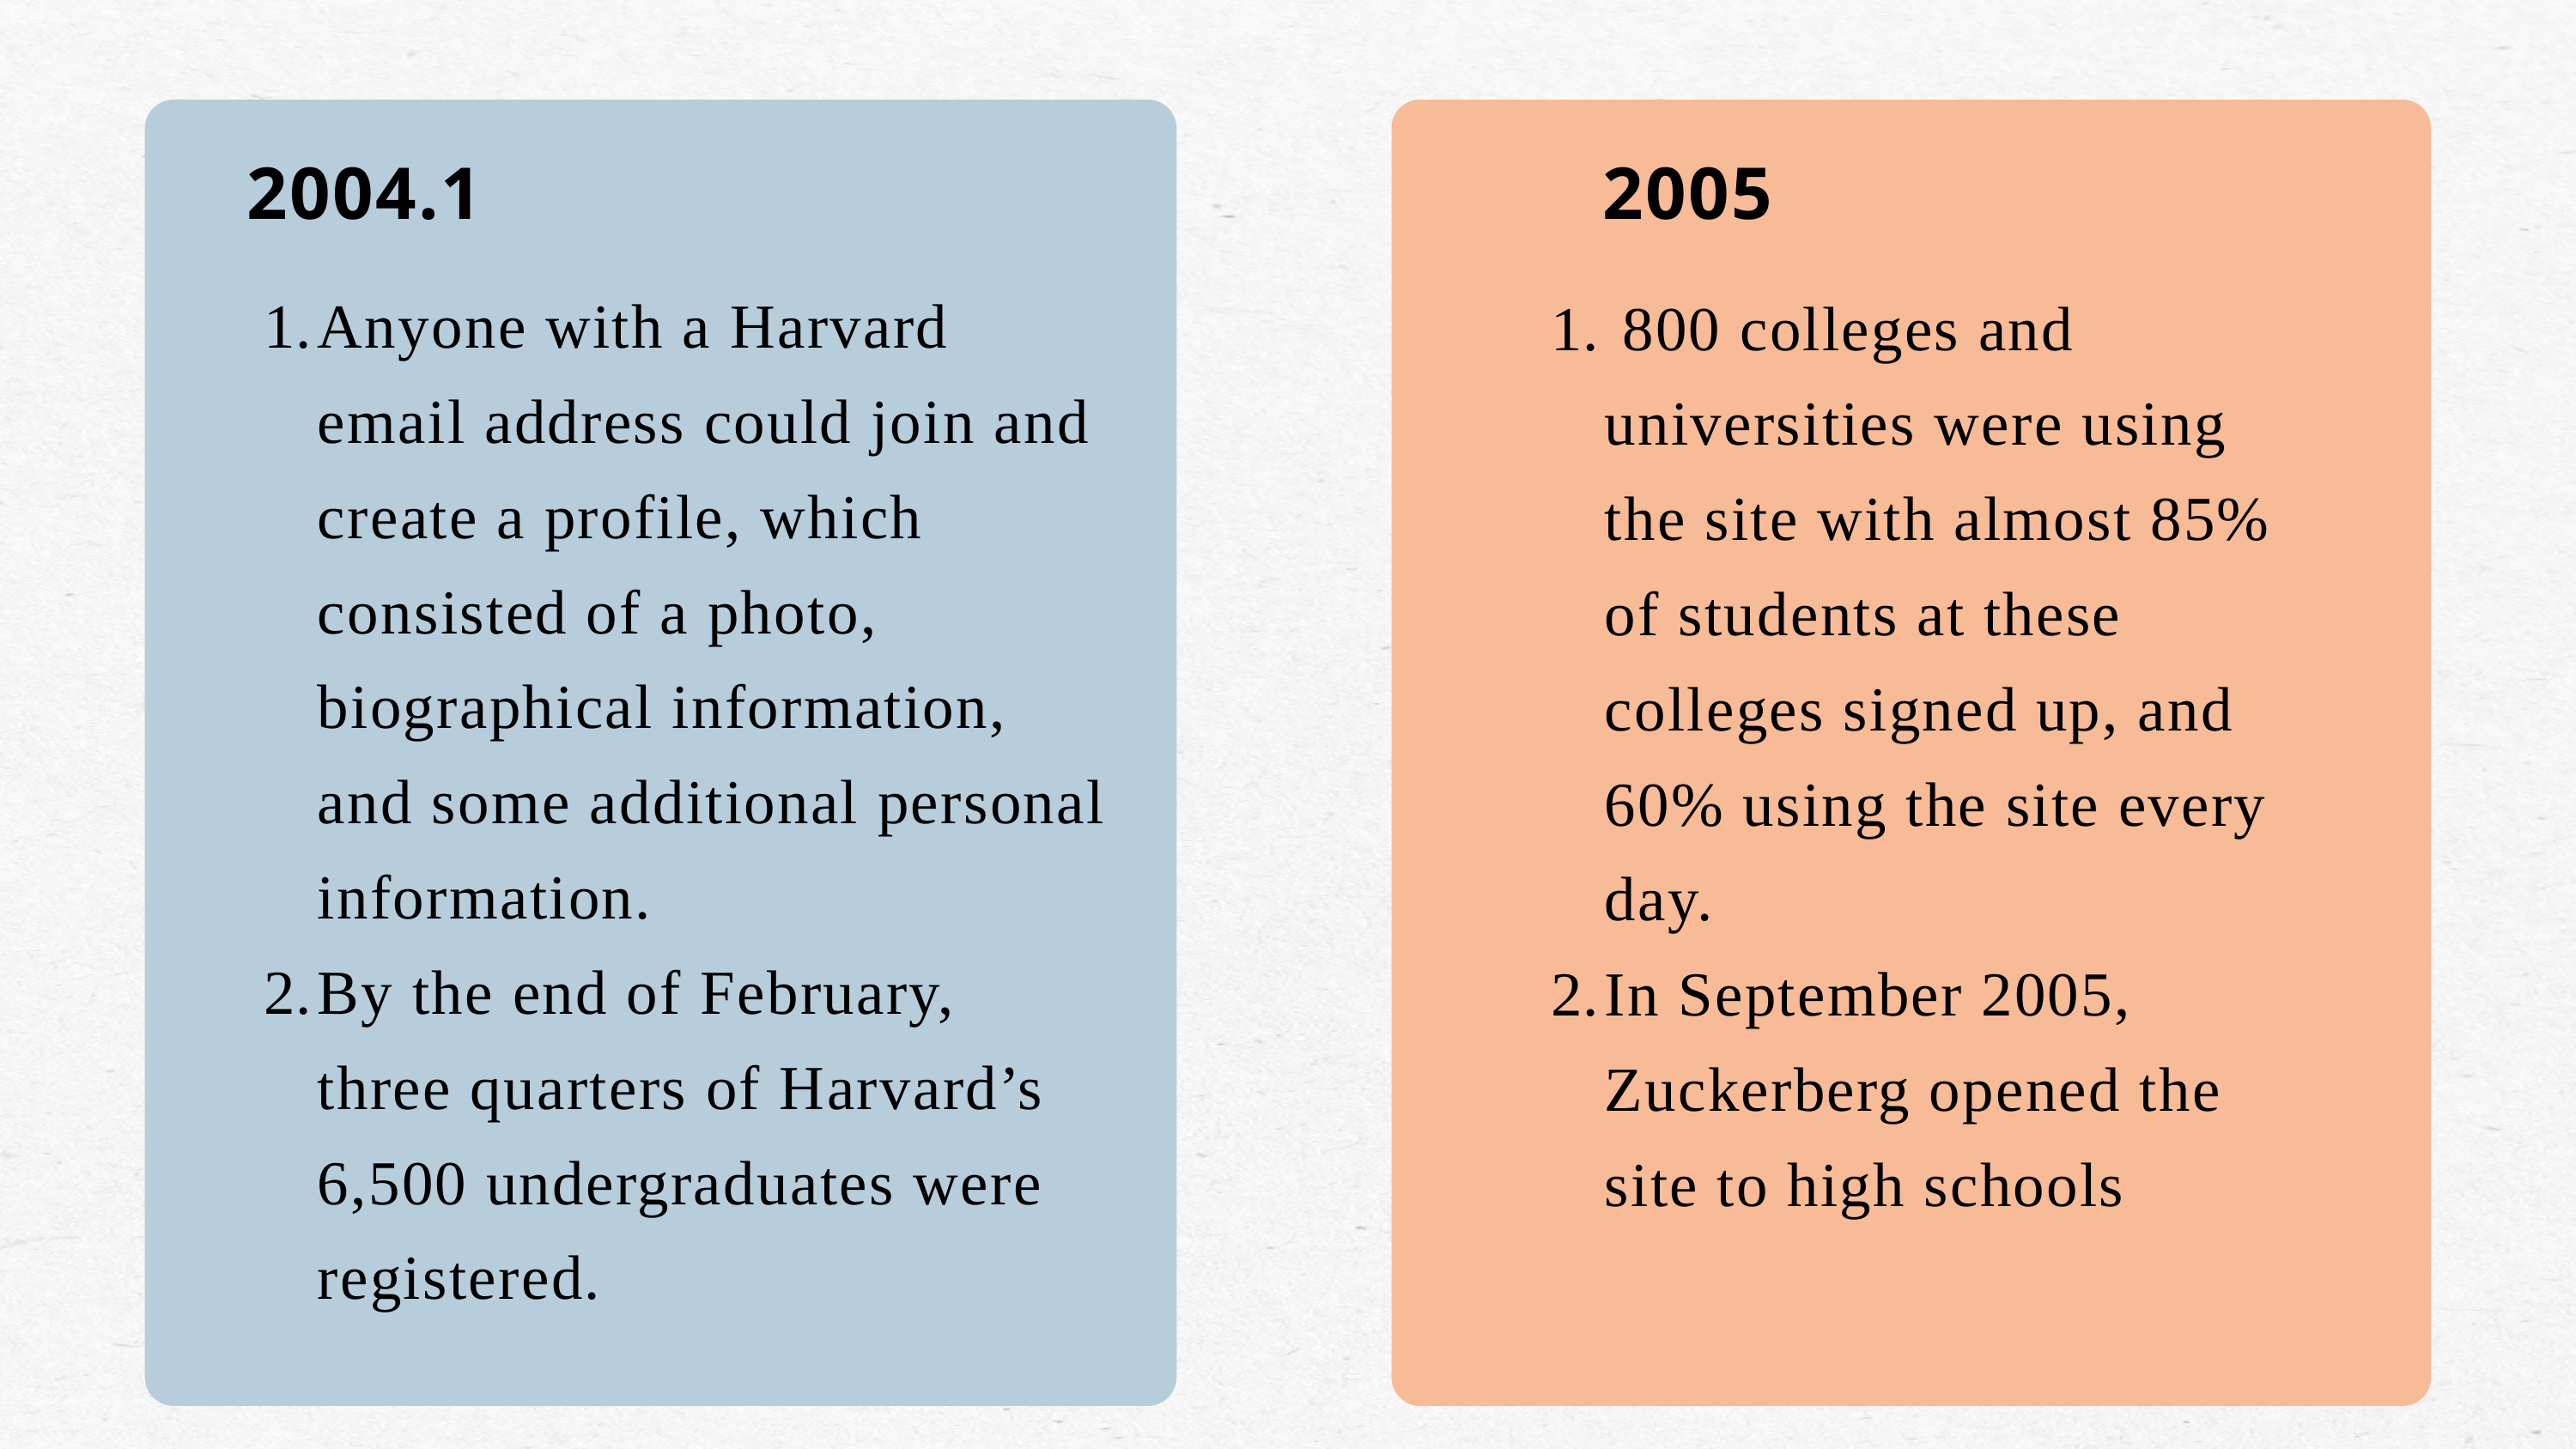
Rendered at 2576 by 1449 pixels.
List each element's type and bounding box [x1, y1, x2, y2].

text_box [0, 0, 2576, 1449]
text_box [144, 99, 1177, 1407]
text_box [1391, 99, 2432, 1407]
